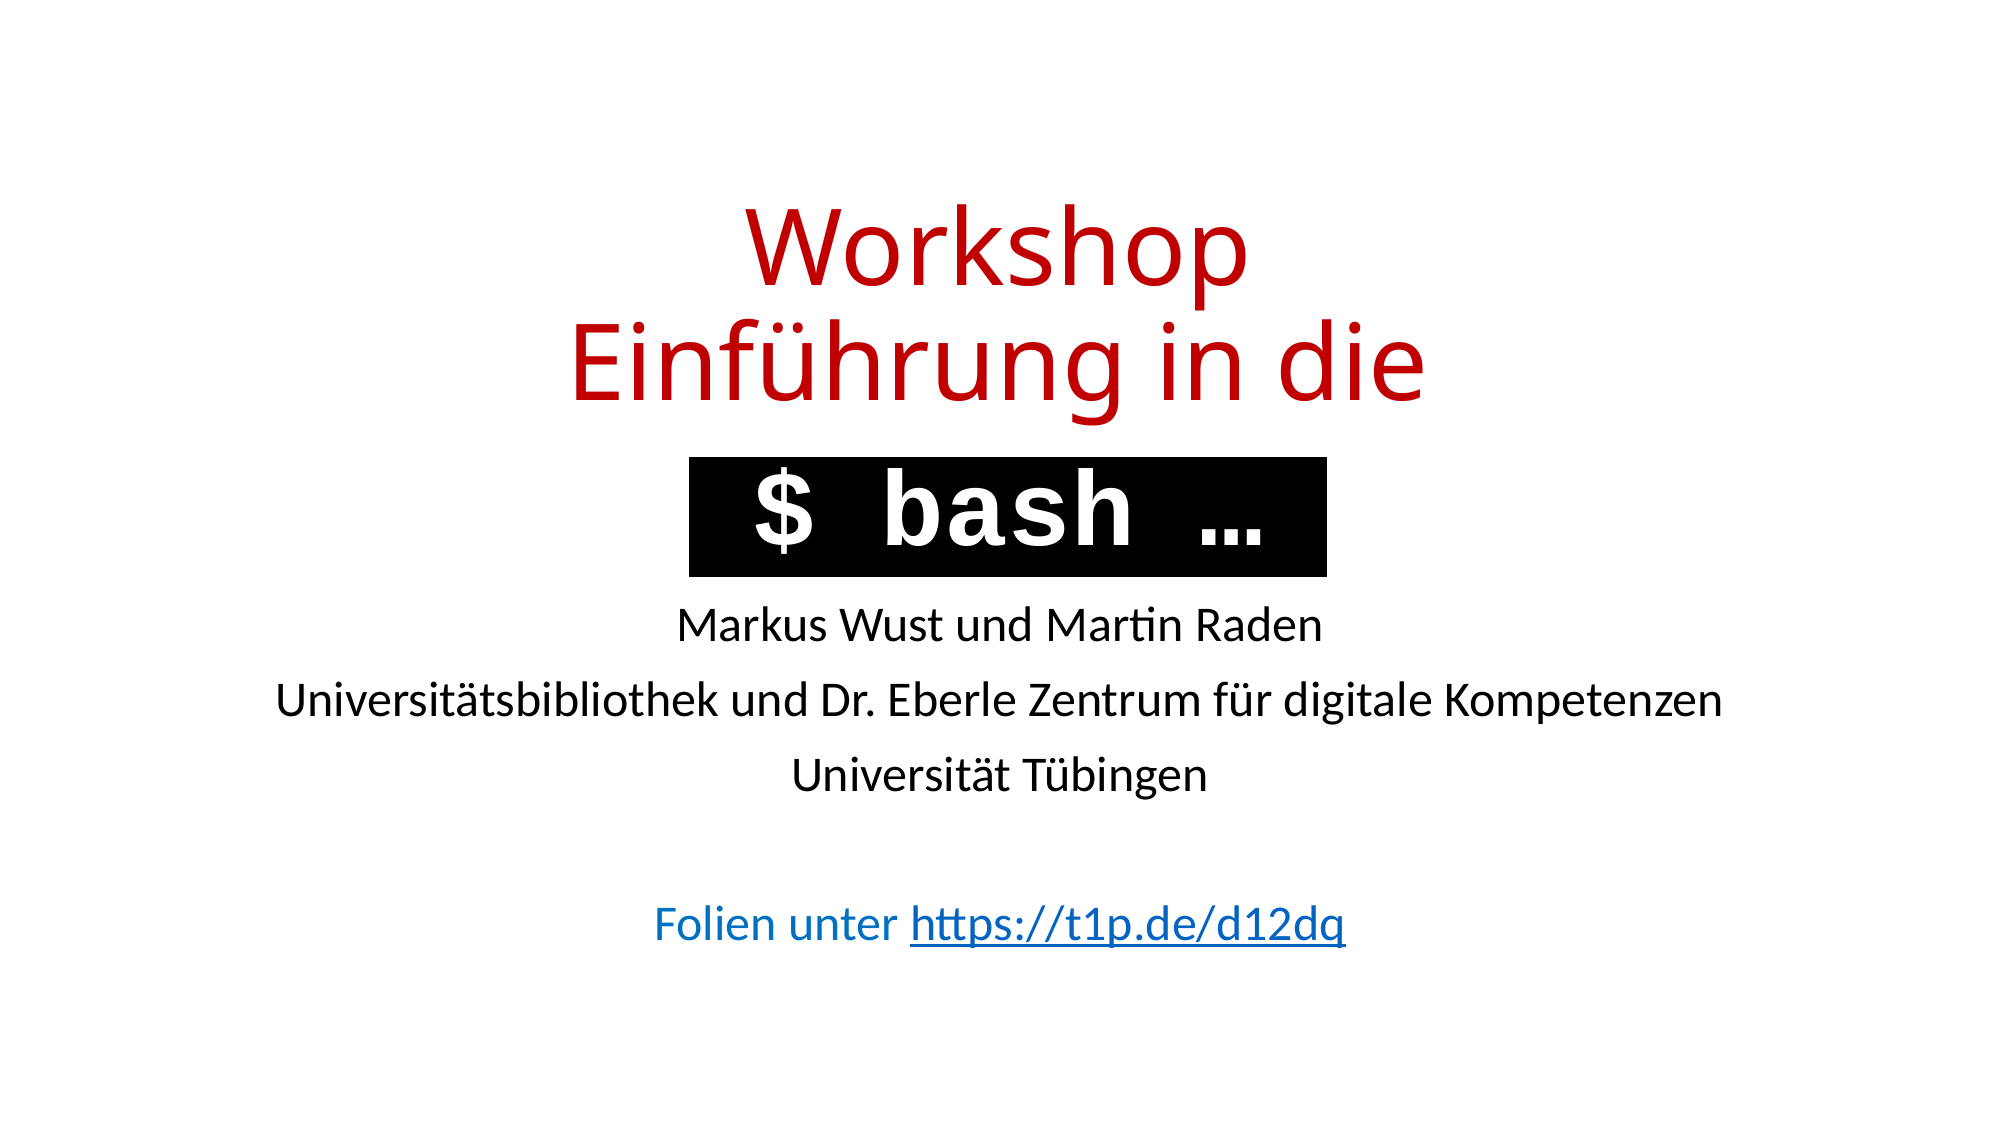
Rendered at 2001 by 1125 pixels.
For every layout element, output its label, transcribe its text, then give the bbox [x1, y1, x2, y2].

title Workshop Einführung in die $ bash … x [248, 184, 1749, 576]
subtitle Markus Wust und Martin Raden Universitätsbibliothek und Dr. Eberle Zentrum für digitale Kompetenzen Universität Tübingen Folien unter https://t1p.de/d12dq [249, 590, 1750, 1023]
